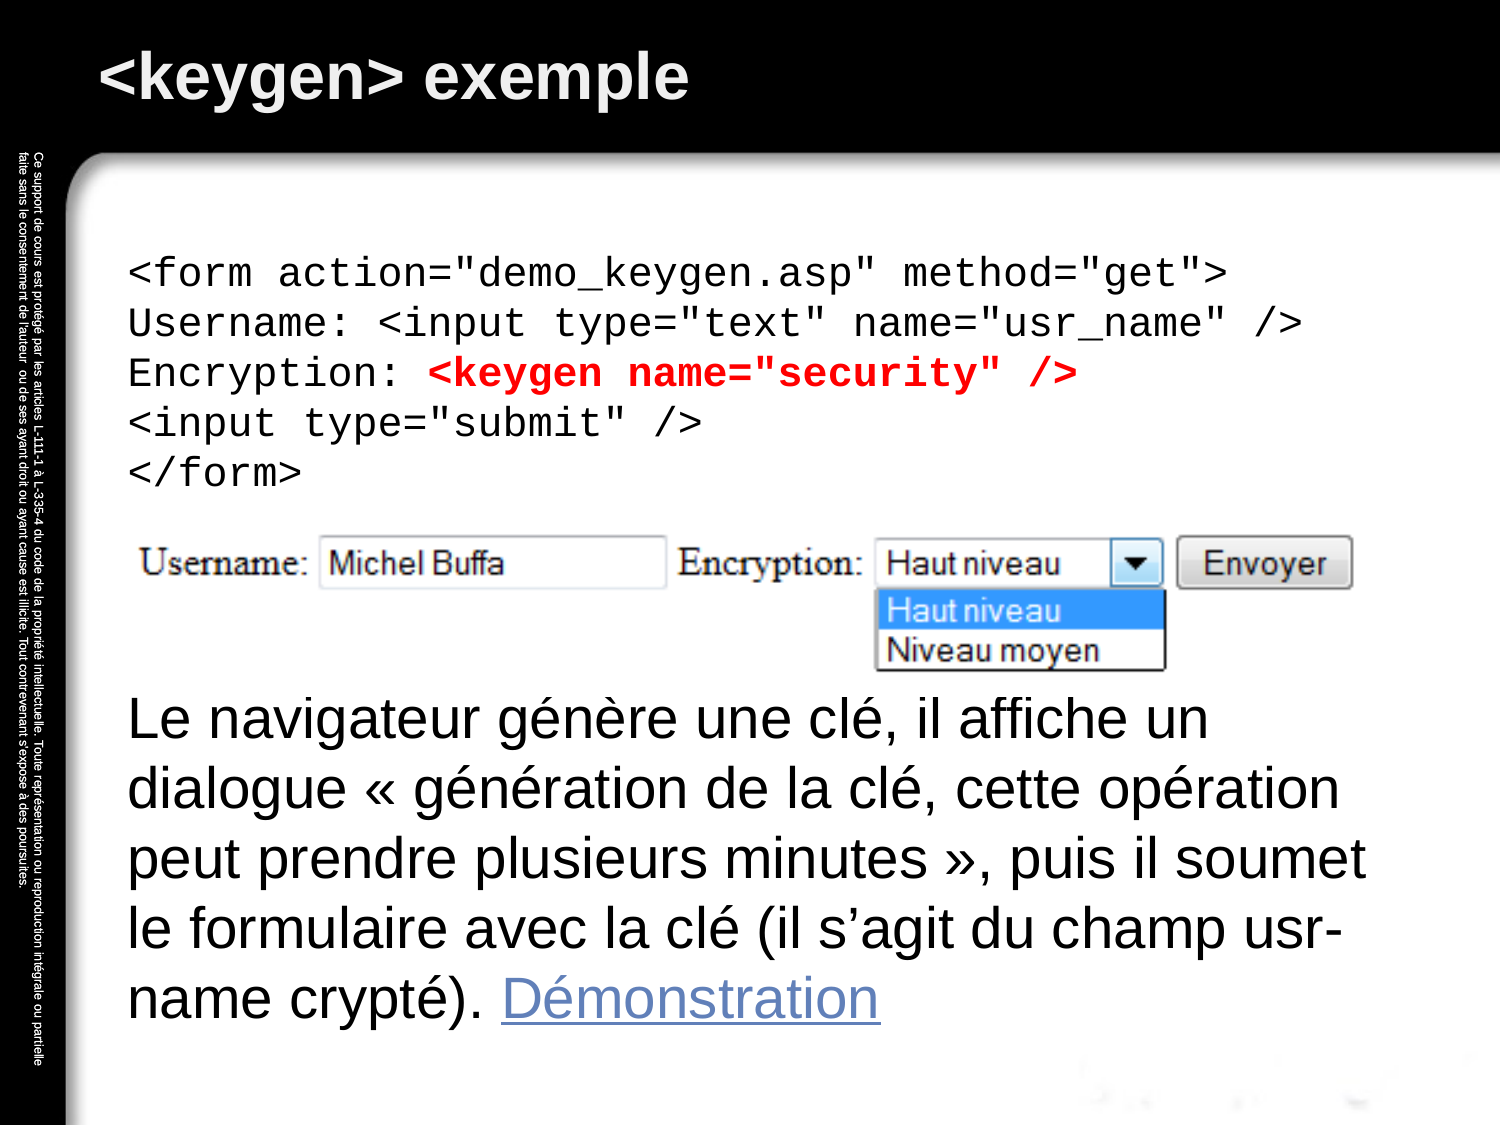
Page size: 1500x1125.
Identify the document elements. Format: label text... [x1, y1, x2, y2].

picture [0, 0, 1500, 1125]
list <form action="demo_keygen.asp" method="get"> Username: <input type="text" name="usr_name" /> Encryption: <keygen name="security" /> <input type="submit" /> </form> Le navigateur génère une clé, il affiche un dialogue « génération de la clé, cette opération peut prendre plusieurs minutes », puis il soumet le formulaire avec la clé (il s’agit du champ usr-name crypté). Démonstration [112, 237, 1426, 1013]
title <keygen> exemple [83, 28, 1472, 117]
